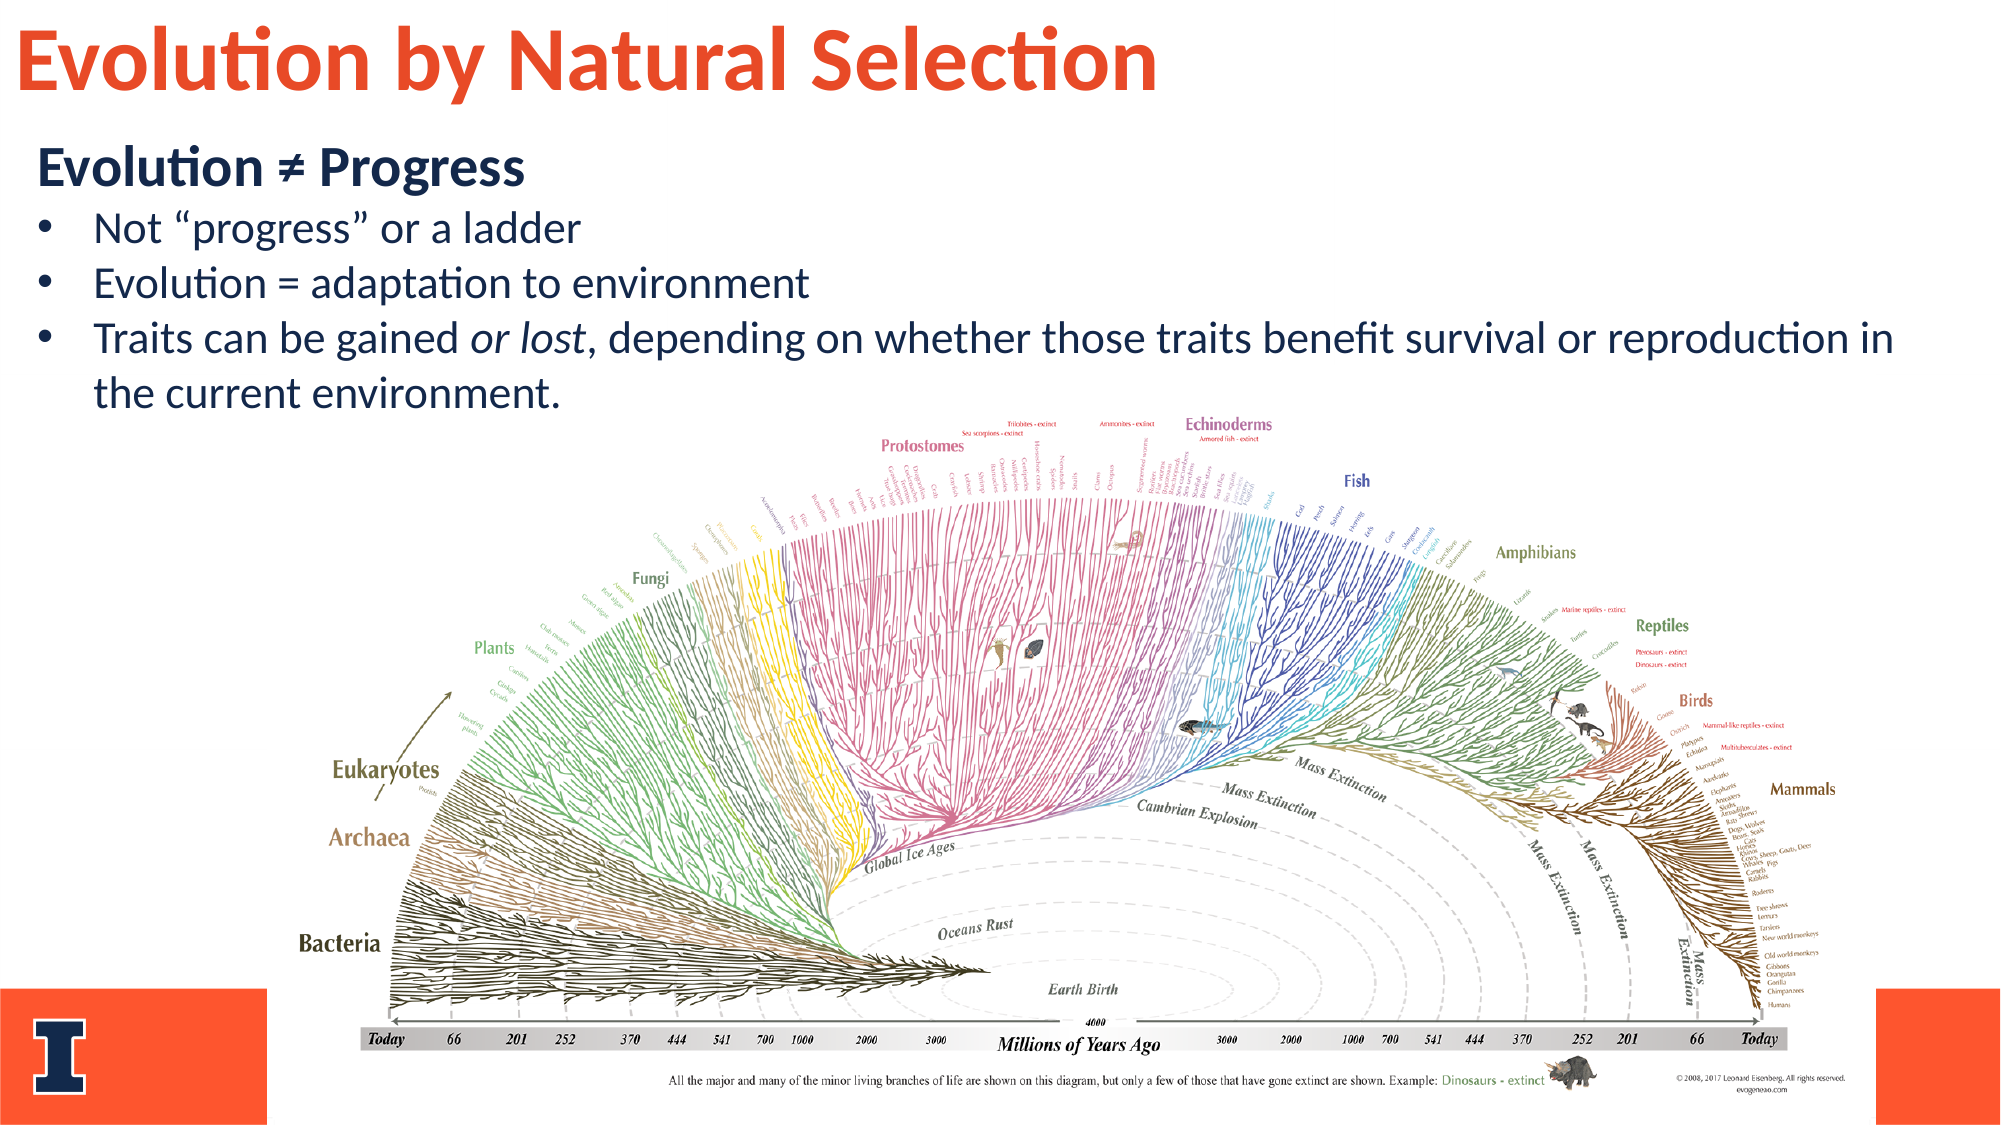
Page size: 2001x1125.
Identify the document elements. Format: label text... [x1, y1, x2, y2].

picture [0, 0, 2001, 1125]
text_box Evolution by Natural Selection [0, 0, 1884, 121]
text_box Evolution ≠ Progress Not “progress” or a ladder Evolution = adaptation to environment Traits can be gained or lost, depending on whether those traits benefit survival or reproduction in the current environment. [22, 120, 1978, 426]
